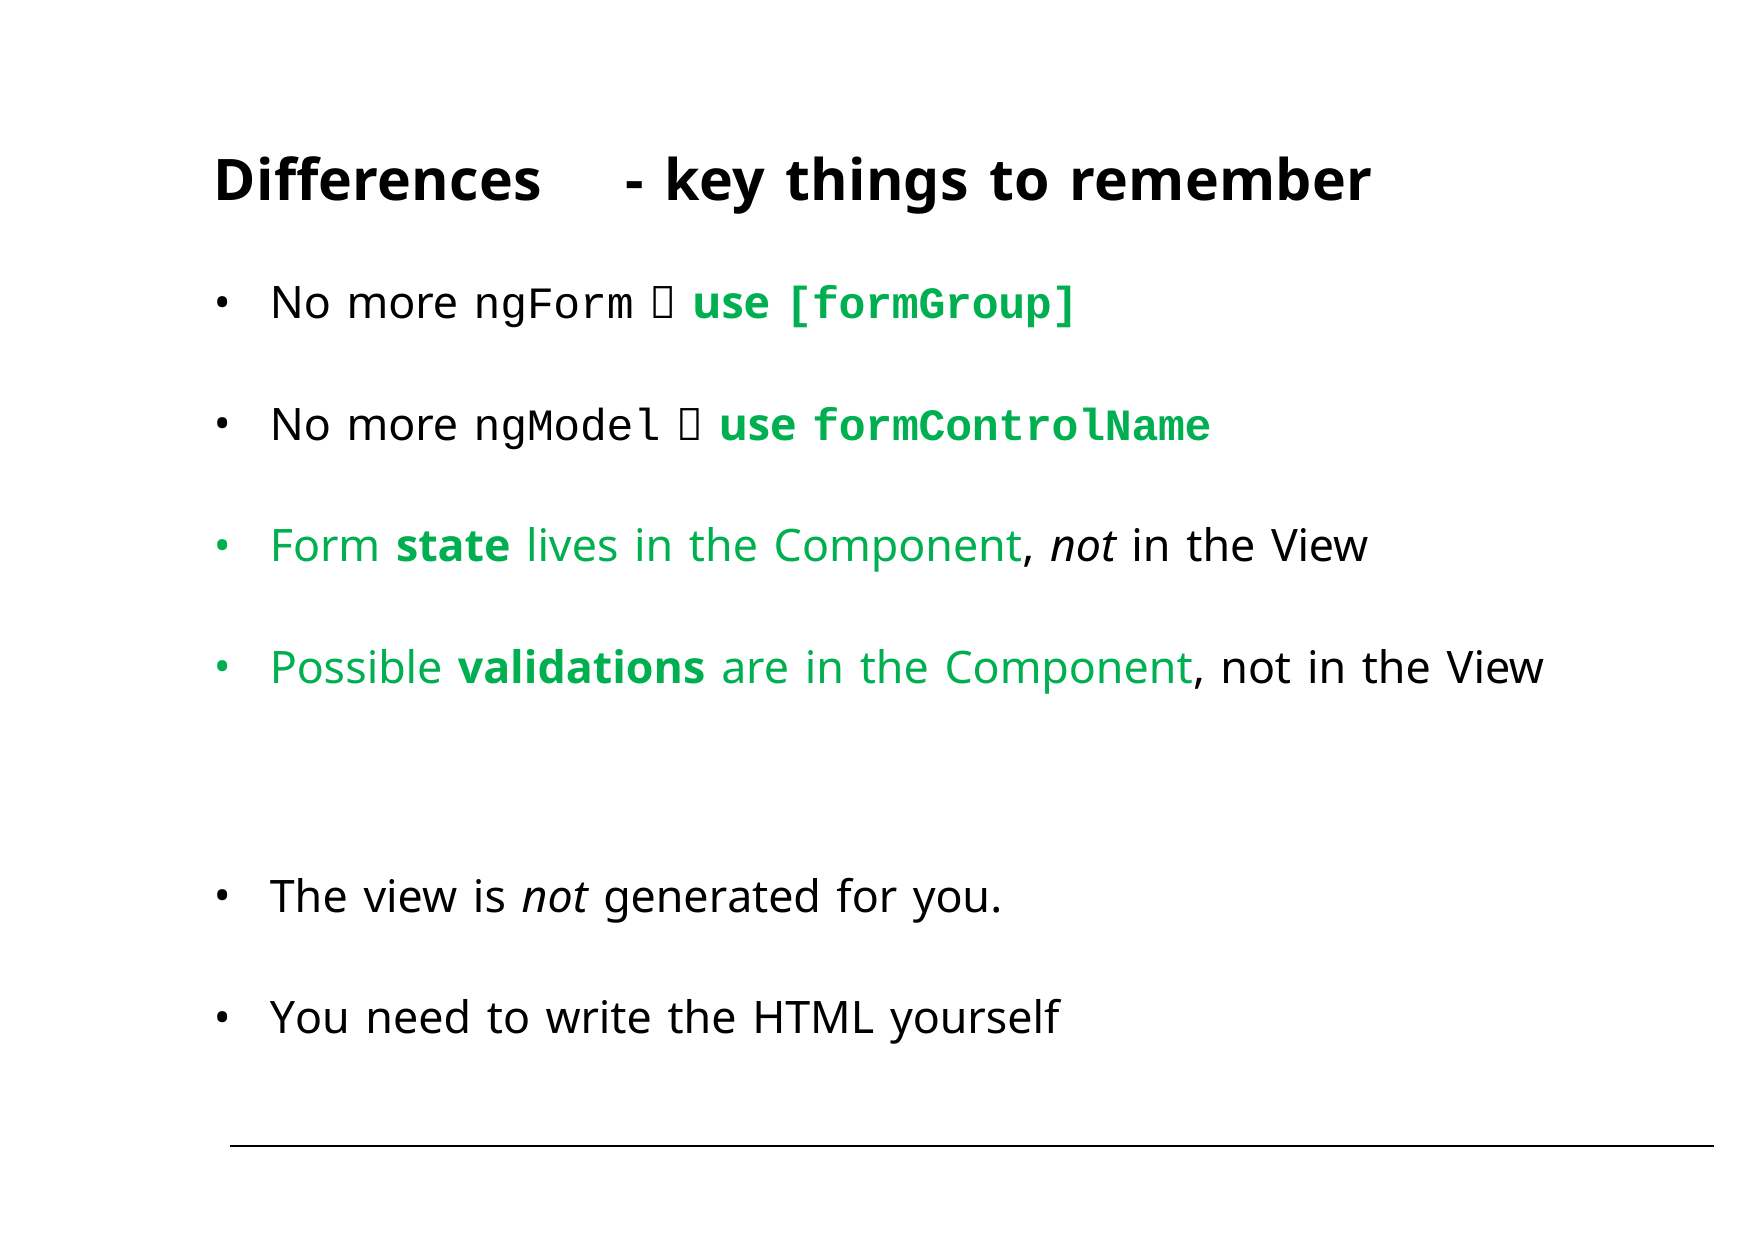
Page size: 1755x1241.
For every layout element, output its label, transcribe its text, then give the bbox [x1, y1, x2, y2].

text_box Differences [211, 143, 589, 212]
text_box - key things to remember [623, 143, 1459, 212]
text_box The view is not generated for you. You need to write the HTML yourself [211, 867, 1092, 1043]
text_box No more ngForm  use [formGroup] No more ngModel  use formControlName Form state lives in the Component, not in the View Possible validations are in the Component, not in the View [211, 274, 1590, 693]
